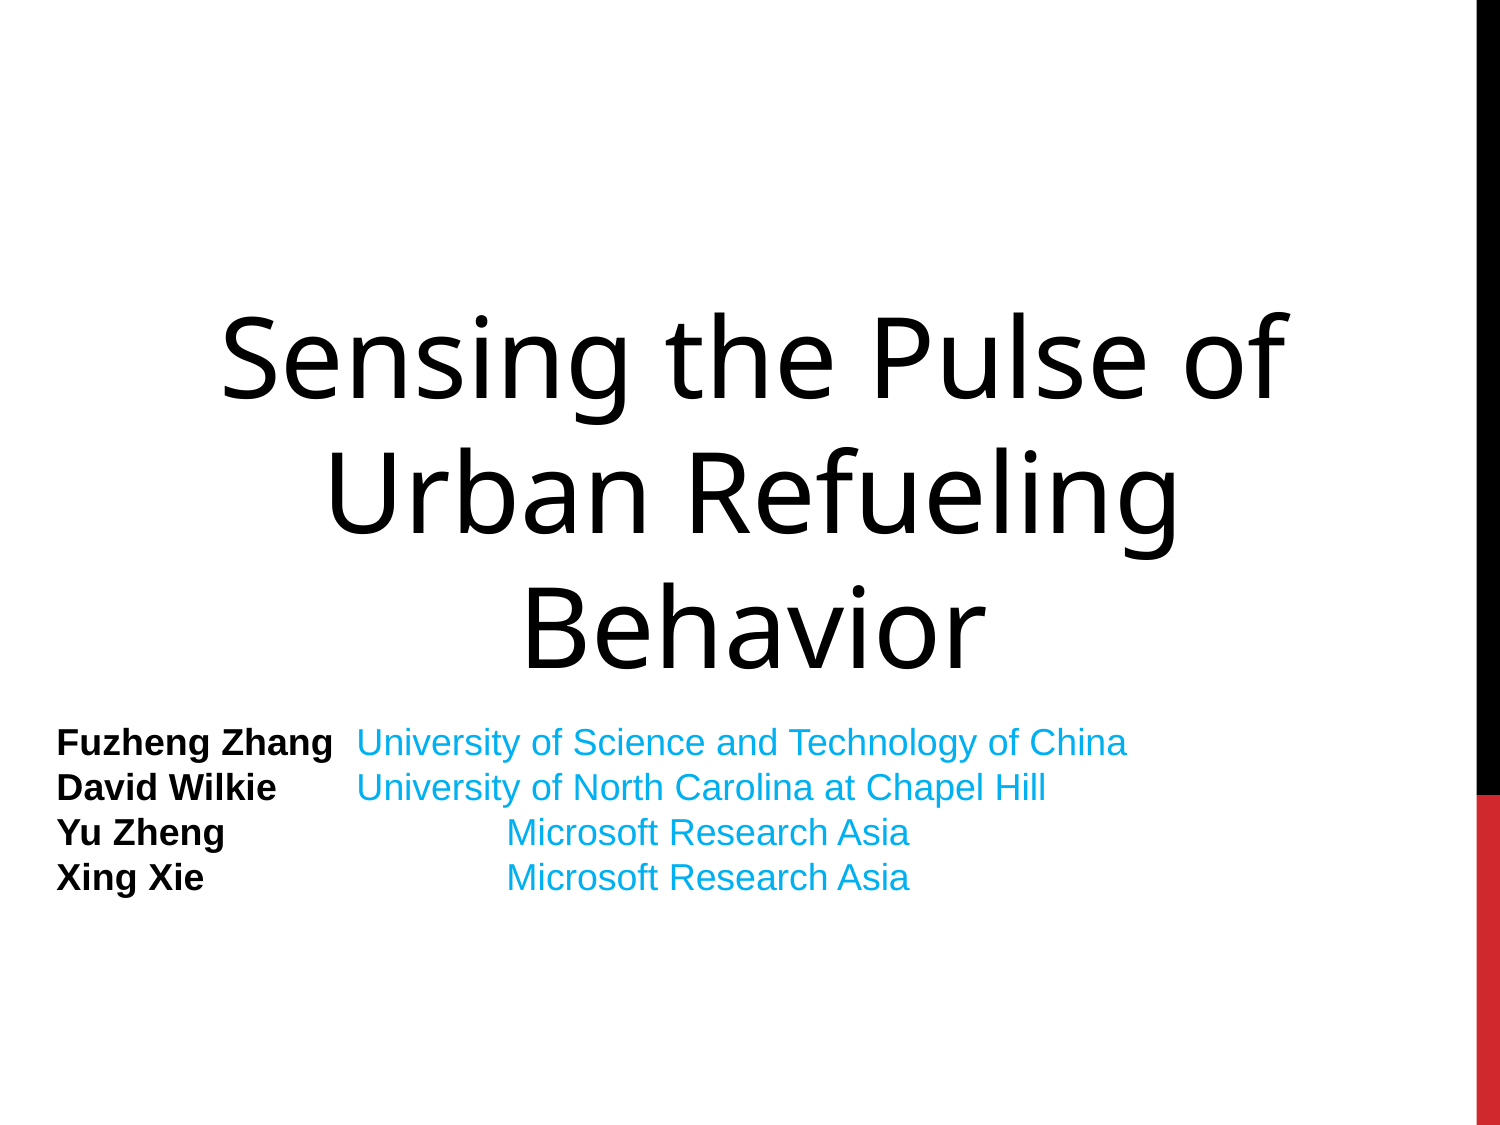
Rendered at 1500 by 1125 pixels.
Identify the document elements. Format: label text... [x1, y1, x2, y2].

text_box Sensing the Pulse of Urban Refueling Behavior [68, 278, 1439, 698]
text_box Fuzheng Zhang University of Science and Technology of China David Wilkie University of North Carolina at Chapel Hill Yu Zheng Microsoft Research Asia Xing Xie Microsoft Research Asia [41, 710, 1439, 906]
